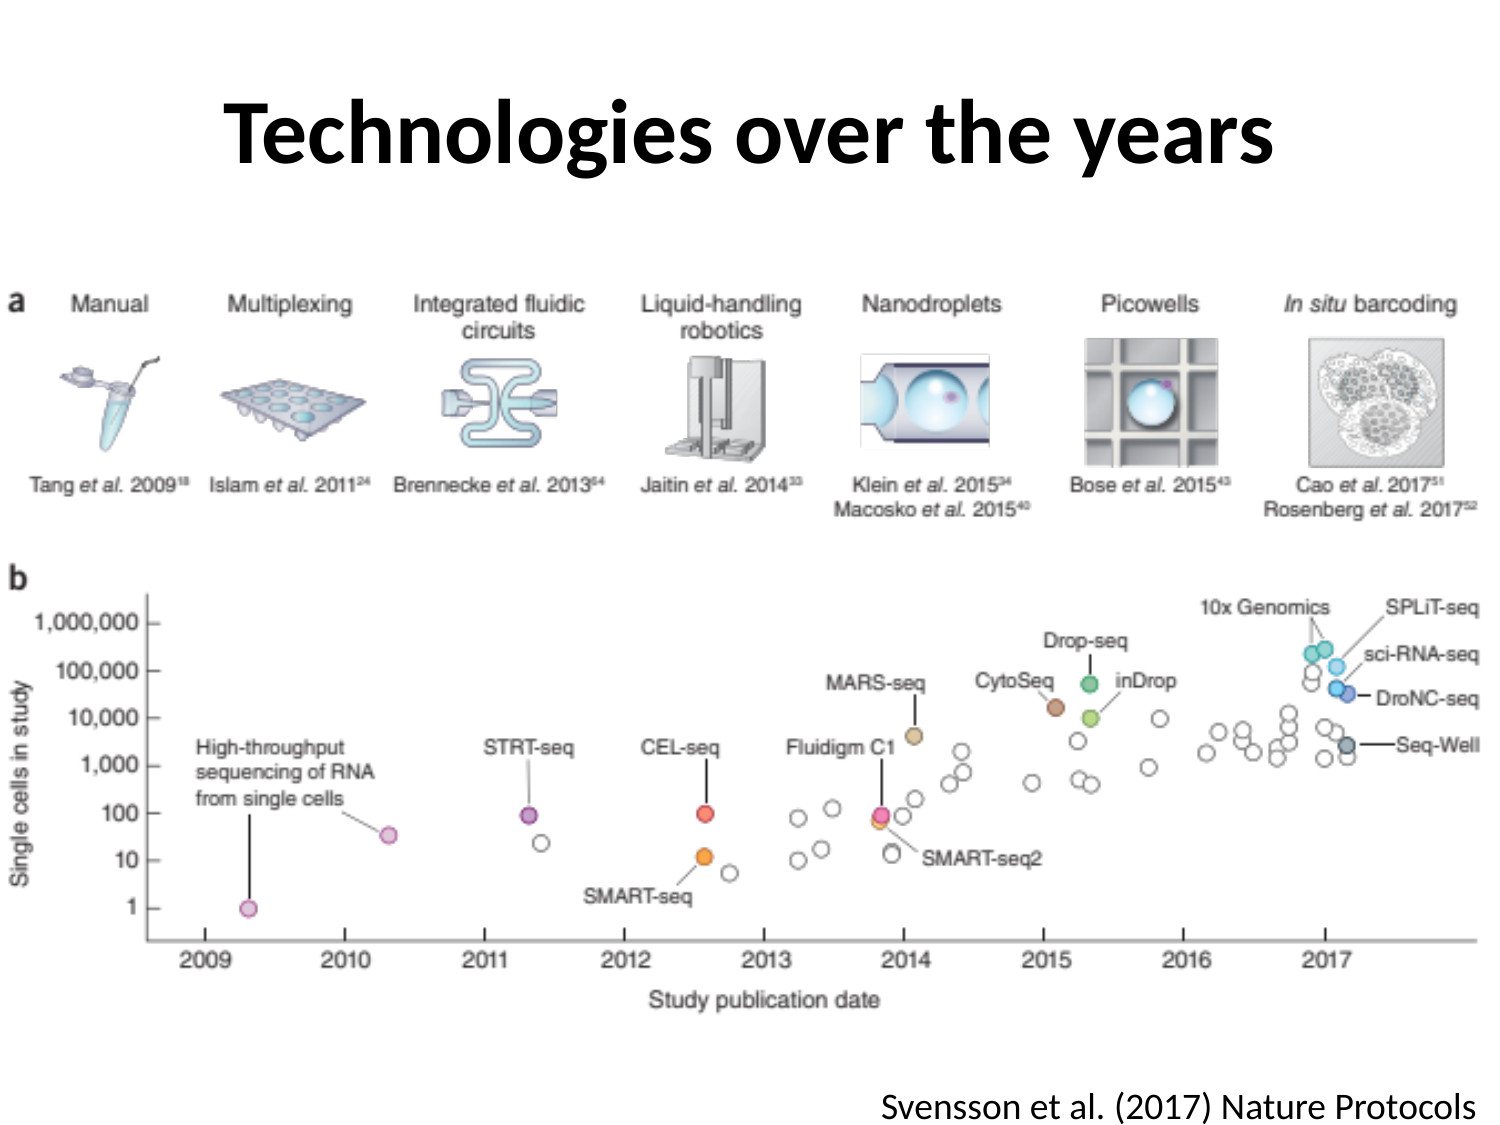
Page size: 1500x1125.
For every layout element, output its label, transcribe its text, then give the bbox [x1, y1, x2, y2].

picture [5, 288, 1500, 1020]
title Technologies over the years [75, 45, 1425, 209]
text_box Svensson et al. (2017) Nature Protocols [866, 1074, 1500, 1125]
